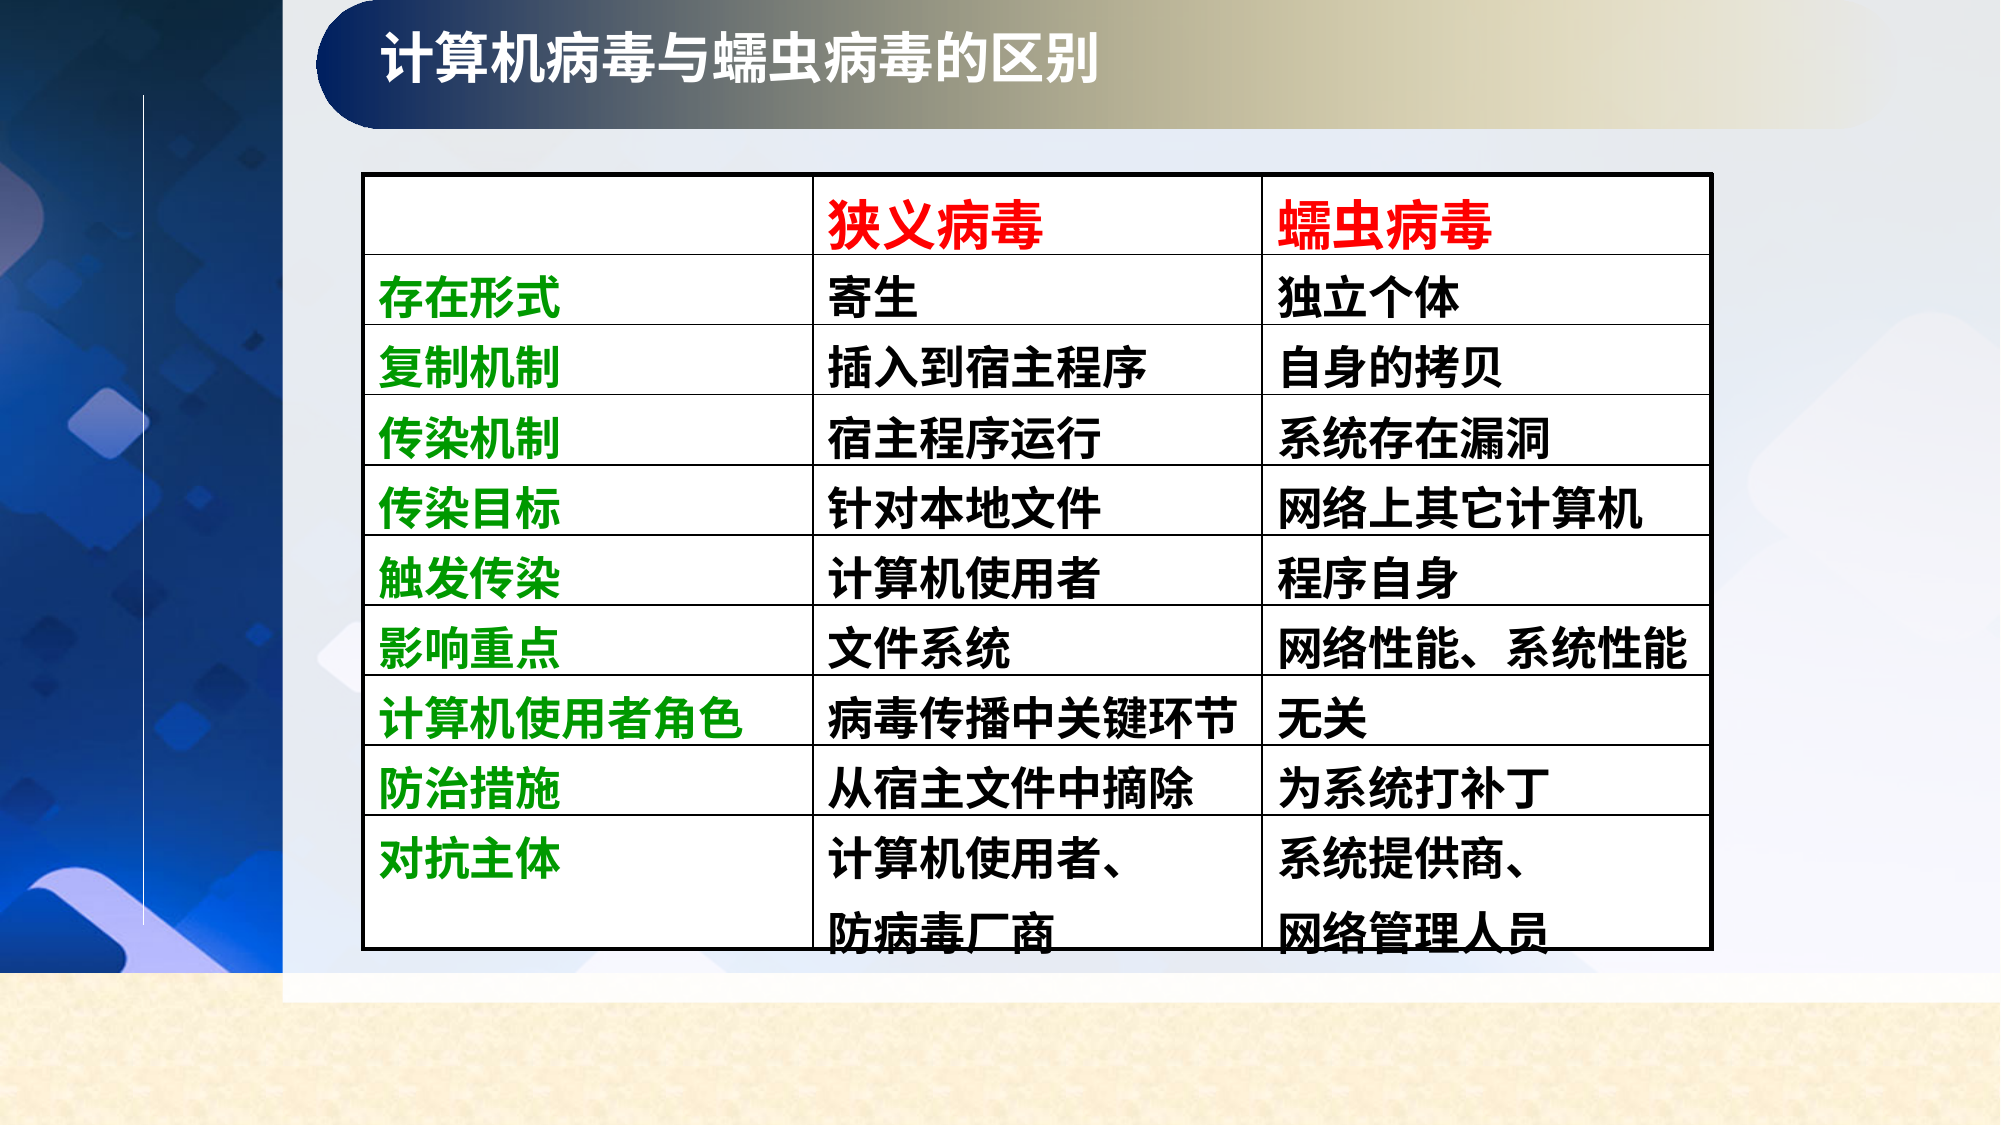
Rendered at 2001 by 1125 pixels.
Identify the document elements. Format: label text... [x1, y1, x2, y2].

table_cell 影响重点 [365, 606, 812, 674]
table_cell 文件系统 [814, 606, 1261, 674]
table_cell 病毒传播中关键环节 [814, 676, 1261, 744]
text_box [316, 0, 1899, 129]
table_cell 从宿主文件中摘除 [814, 746, 1261, 814]
table_cell 触发传染 [365, 536, 812, 604]
table_cell 存在形式 [365, 255, 812, 324]
table_cell 传染机制 [365, 395, 812, 464]
table_header 狭义病毒 [814, 177, 1261, 254]
table_cell 系统存在漏洞 [1263, 395, 1709, 464]
table_cell 寄生 [814, 255, 1261, 324]
table_cell 插入到宿主程序 [814, 325, 1261, 394]
table_header [365, 177, 812, 254]
table_cell 自身的拷贝 [1263, 325, 1709, 394]
table_cell 独立个体 [1263, 255, 1709, 324]
table_cell 无关 [1263, 676, 1709, 744]
table_cell 宿主程序运行 [814, 395, 1261, 464]
table_cell 防治措施 [365, 746, 812, 814]
table_cell 计算机使用者 [814, 536, 1261, 604]
table_cell 计算机使用者、 防病毒厂商 [814, 816, 1261, 947]
table_cell 程序自身 [1263, 536, 1709, 604]
picture [0, 0, 2001, 1125]
table_cell 系统提供商、 网络管理人员 [1263, 816, 1709, 947]
table_cell 为系统打补丁 [1263, 746, 1709, 814]
table_cell 对抗主体 [365, 816, 812, 947]
table_header 蠕虫病毒 [1263, 177, 1709, 254]
table_cell 网络性能、系统性能 [1263, 606, 1709, 674]
table_cell 网络上其它计算机 [1263, 466, 1709, 534]
table_cell 计算机使用者角色 [365, 676, 812, 744]
table_cell 传染目标 [365, 466, 812, 534]
table_cell 复制机制 [365, 325, 812, 394]
table_cell 针对本地文件 [814, 466, 1261, 534]
